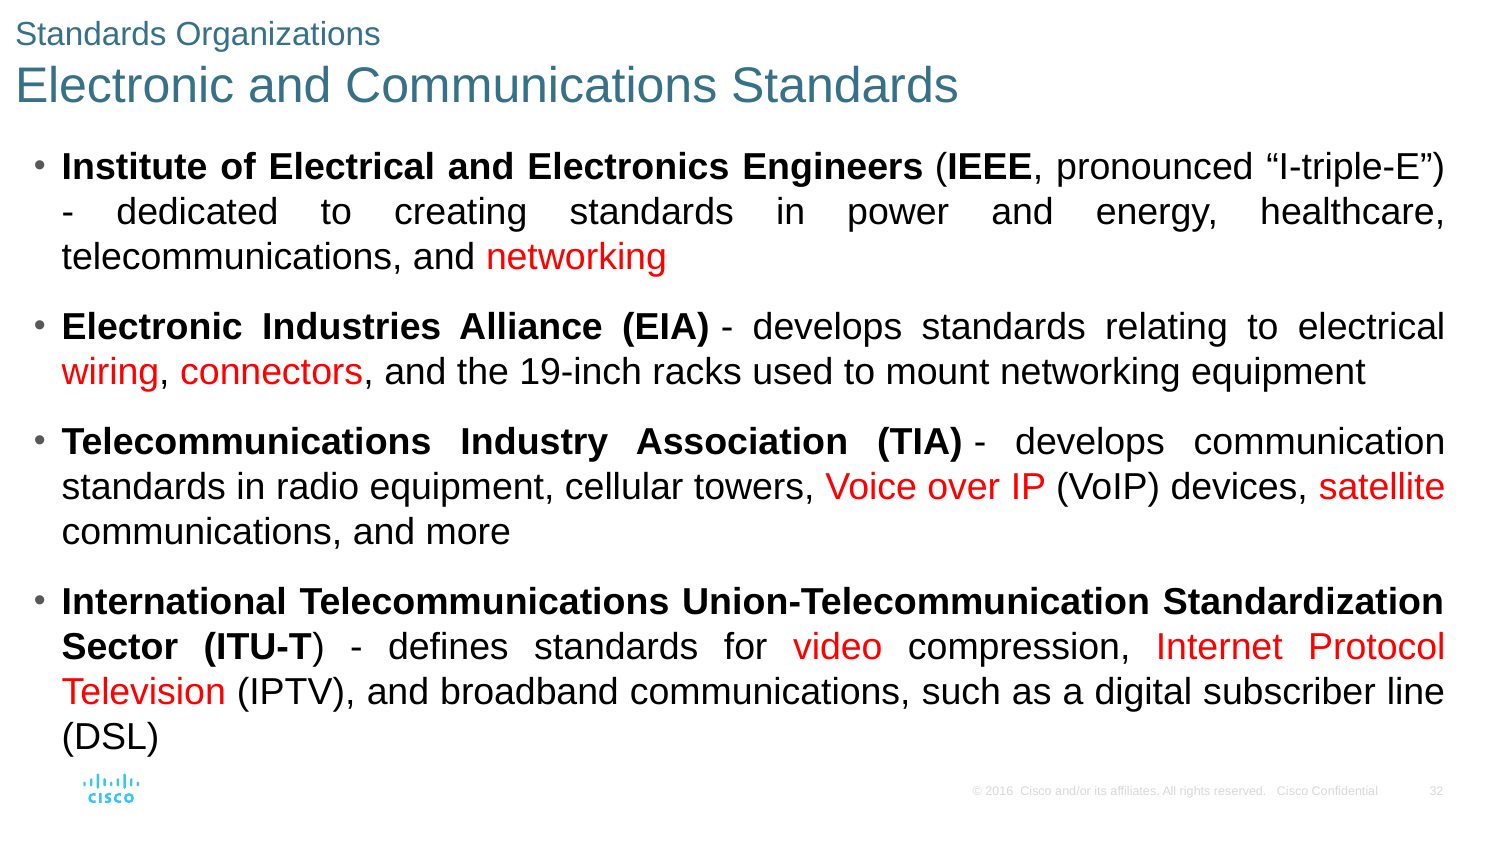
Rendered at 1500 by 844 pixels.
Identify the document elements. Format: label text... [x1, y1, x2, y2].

list Institute of Electrical and Electronics Engineers (IEEE, pronounced “I-triple-E”) - dedicated to creating standards in power and energy, healthcare, telecommunications, and networking Electronic Industries Alliance (EIA) - develops standards relating to electrical wiring, connectors, and the 19-inch racks used to mount networking equipment Telecommunications Industry Association (TIA) - develops communication standards in radio equipment, cellular towers, Voice over IP (VoIP) devices, satellite communications, and more International Telecommunications Union-Telecommunication Standardization Sector (ITU-T) - defines standards for video compression, Internet Protocol Television (IPTV), and broadband communications, such as a digital subscriber line (DSL) [19, 134, 1461, 758]
title Standards Organizations Electronic and Communications Standards [0, 0, 1500, 125]
